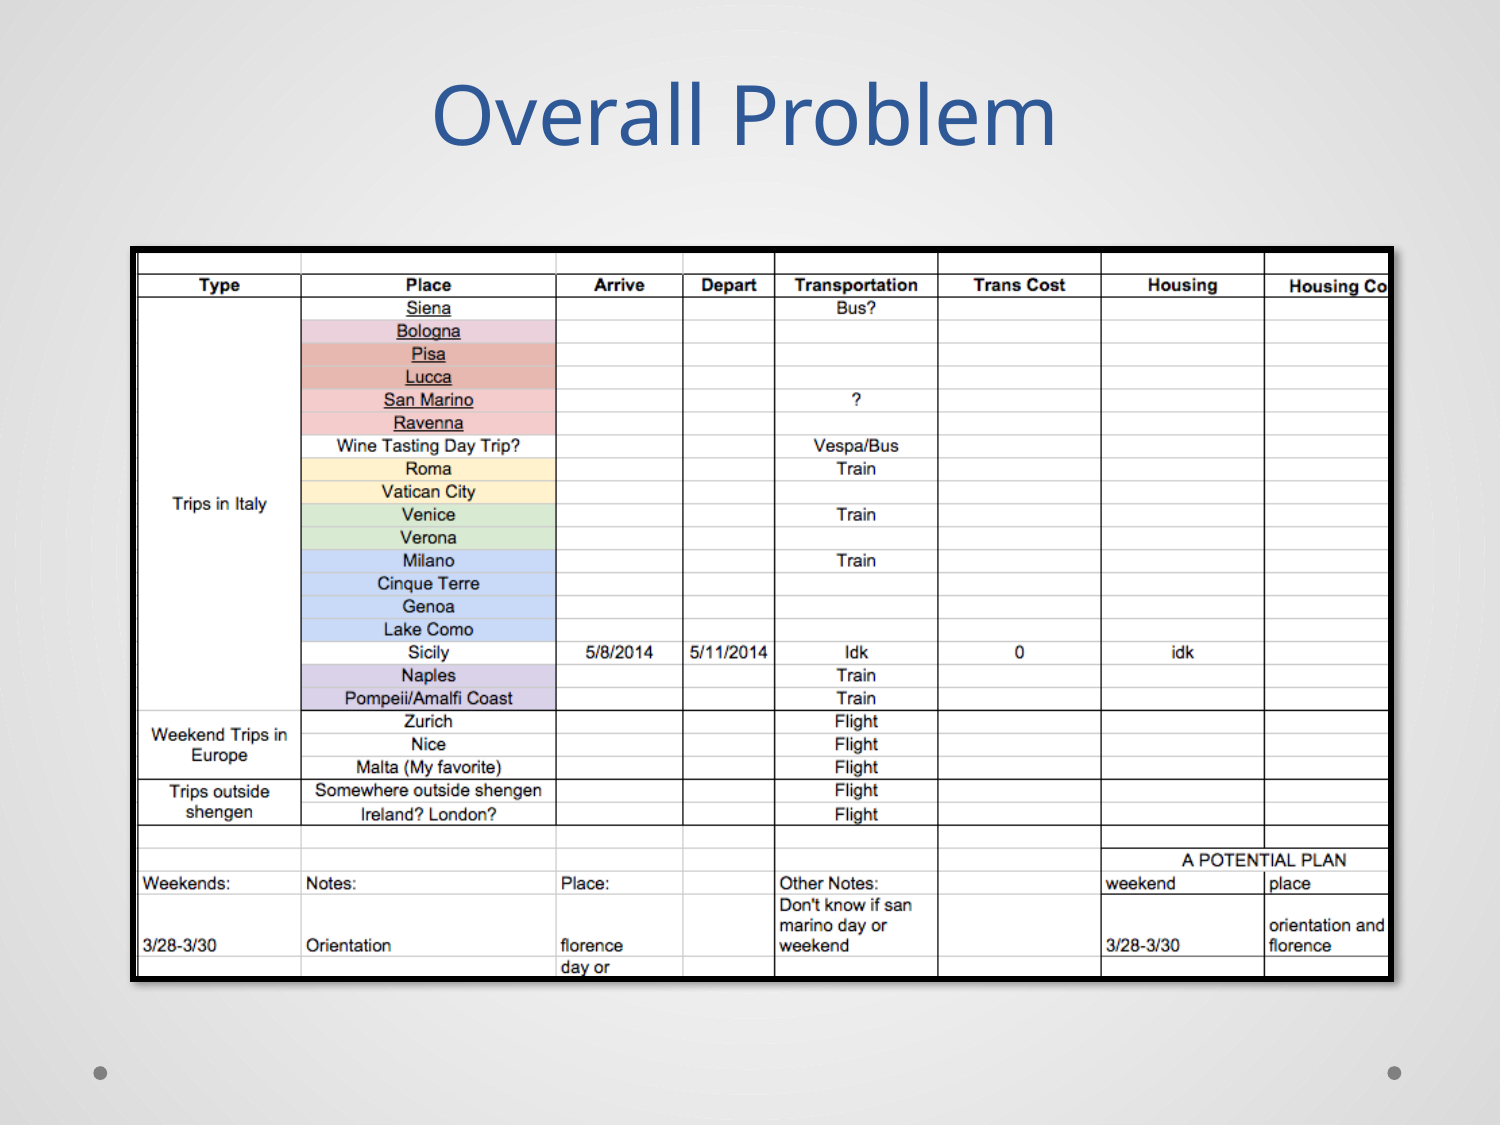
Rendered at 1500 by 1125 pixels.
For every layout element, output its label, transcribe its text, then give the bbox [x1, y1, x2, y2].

picture [135, 252, 1389, 976]
title Overall Problem [179, 68, 1432, 170]
